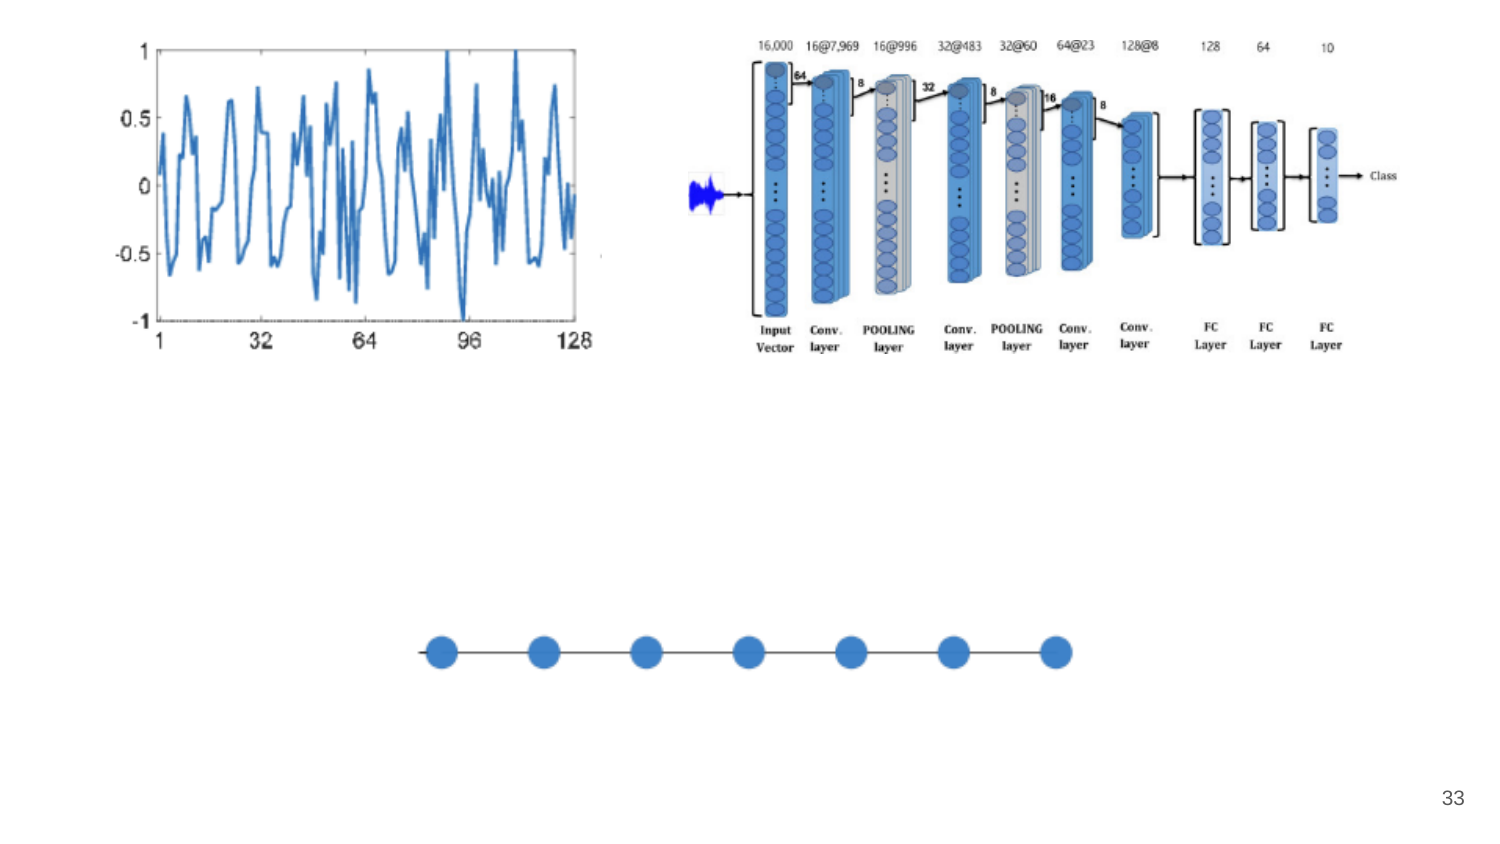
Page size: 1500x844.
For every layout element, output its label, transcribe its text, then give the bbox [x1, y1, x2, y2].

picture [688, 40, 1400, 354]
slide_number 33 [1389, 764, 1480, 830]
picture [410, 603, 1090, 697]
picture [107, 32, 602, 362]
